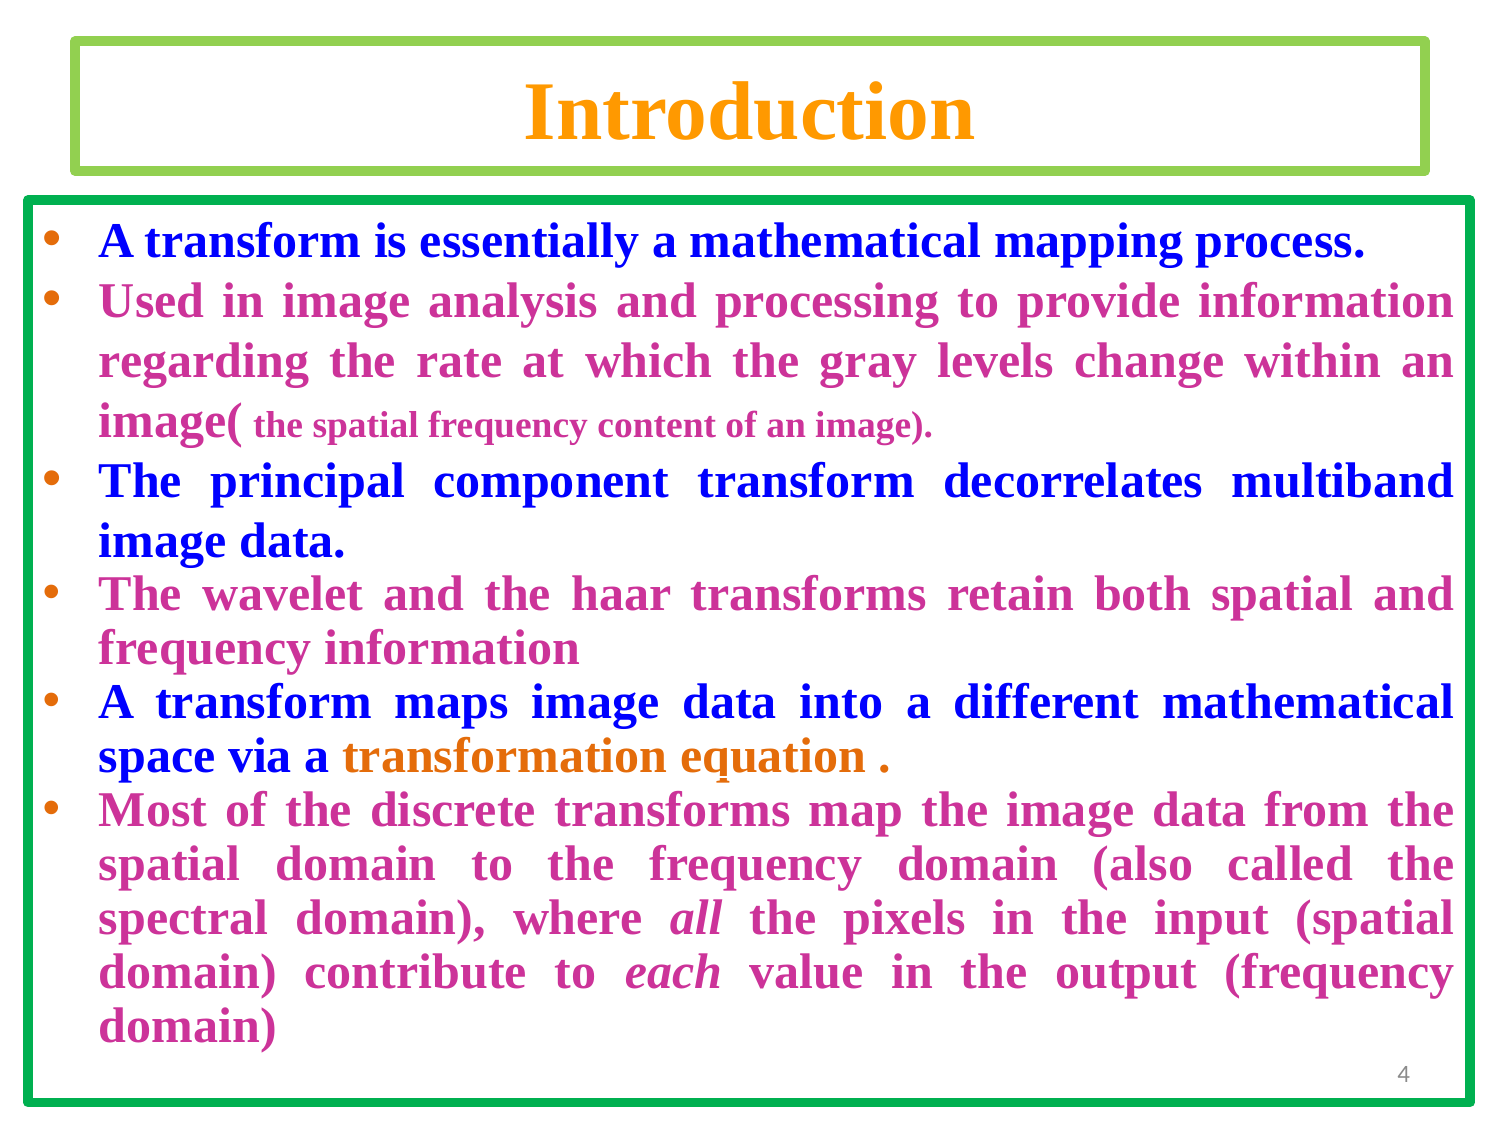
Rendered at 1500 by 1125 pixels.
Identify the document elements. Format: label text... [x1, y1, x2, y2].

text_box A transform is essentially a mathematical mapping process. Used in image analysis and processing to provide information regarding the rate at which the gray levels change within an image( the spatial frequency content of an image). The principal component transform decorrelates multiband image data. The wavelet and the haar transforms retain both spatial and frequency information A transform maps image data into a different mathematical space via a transformation equation . Most of the discrete transforms map the image data from the spatial domain to the frequency domain (also called the spectral domain), where all the pixels in the input (spatial domain) contribute to each value in the output (frequency domain) [27, 200, 1470, 1103]
text_box Introduction [75, 41, 1425, 171]
text_box 4 [1074, 1042, 1425, 1103]
